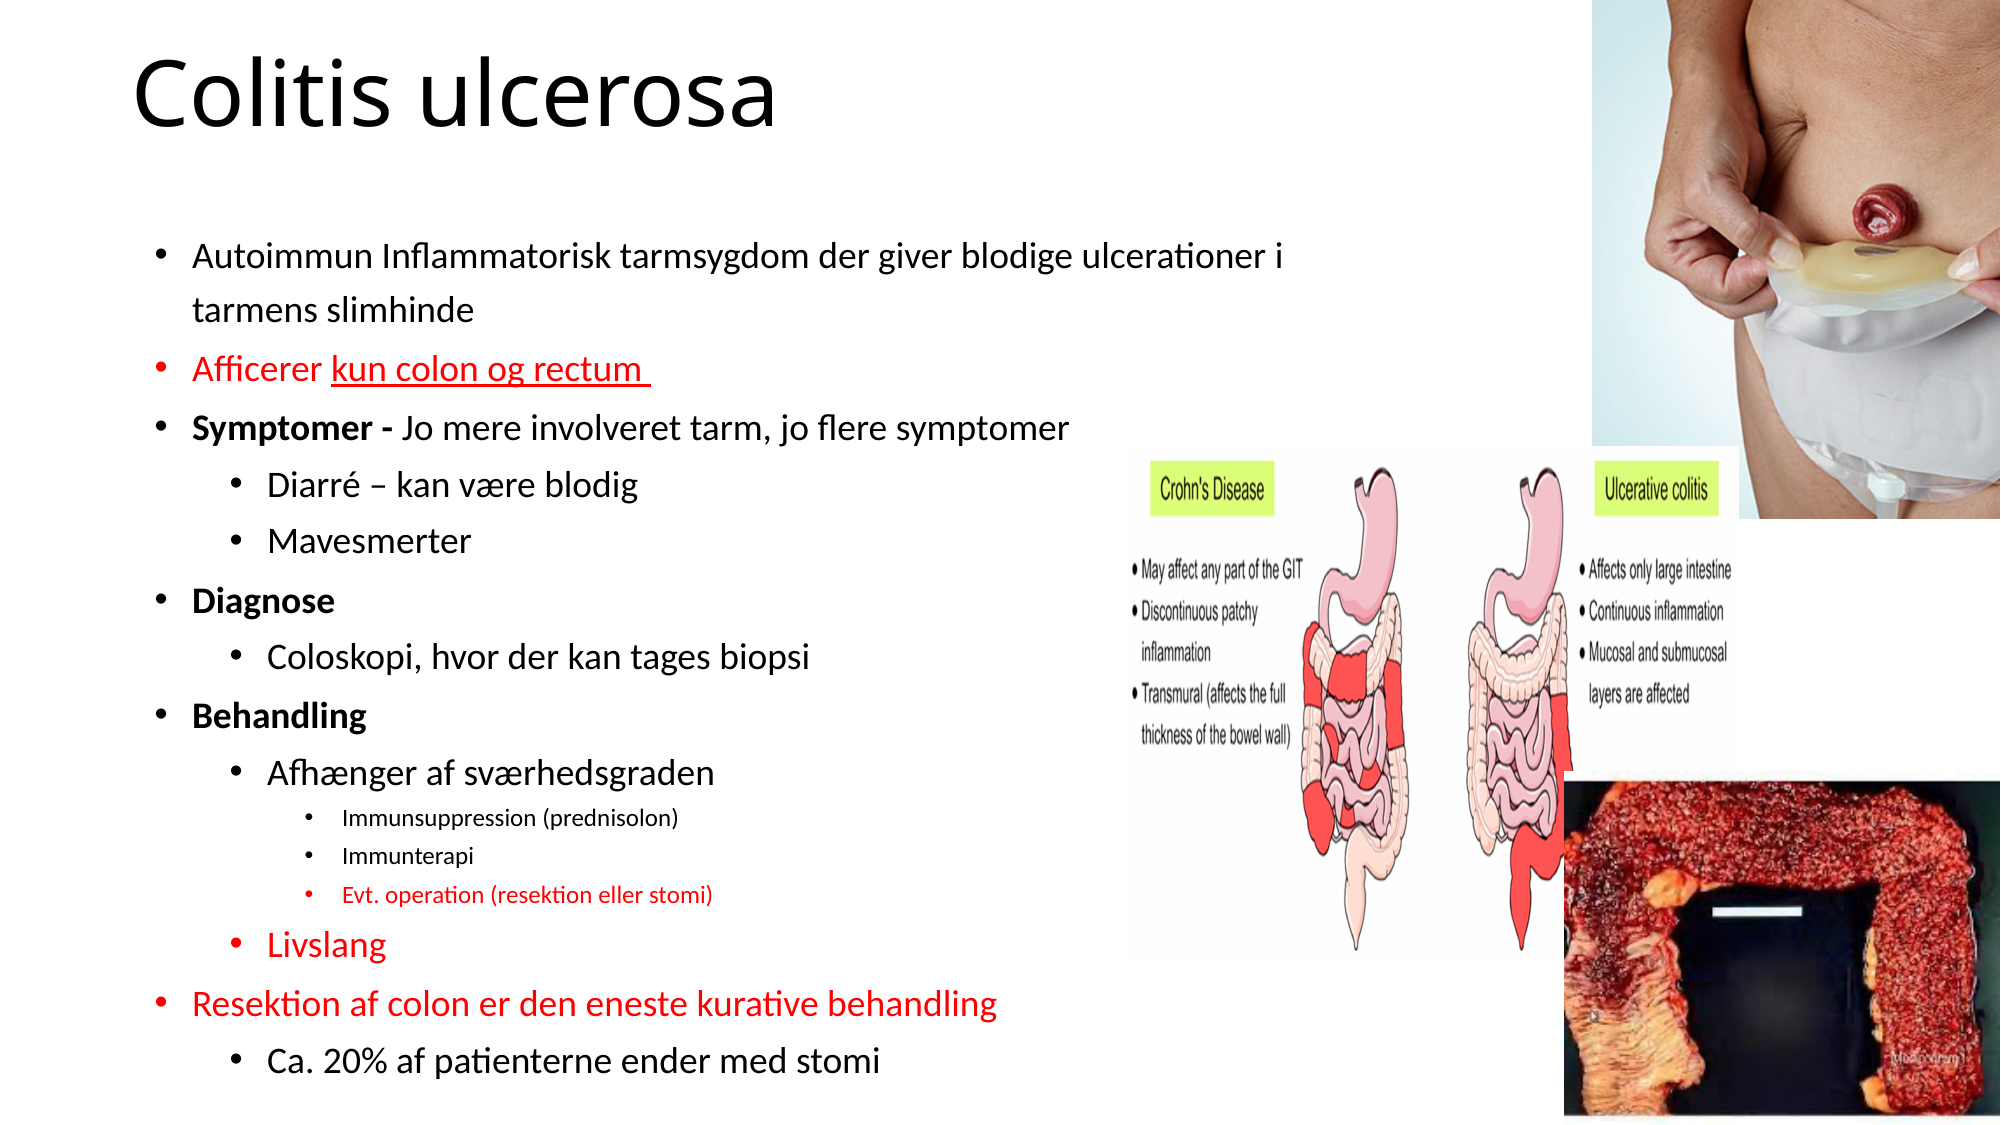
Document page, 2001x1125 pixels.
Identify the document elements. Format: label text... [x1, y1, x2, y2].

list Autoimmun Inflammatorisk tarmsygdom der giver blodige ulcerationer i tarmens slimhinde Afficerer kun colon og rectum Symptomer - Jo mere involveret tarm, jo flere symptomer Diarré – kan være blodig Mavesmerter Diagnose Coloskopi, hvor der kan tages biopsi Behandling Afhænger af sværhedsgraden Immunsuppression (prednisolon) Immunterapi Evt. operation (resektion eller stomi) Livslang Resektion af colon er den eneste kurative behandling Ca. 20% af patienterne ender med stomi [139, 214, 1328, 1107]
title Colitis ulcerosa [116, 0, 1592, 193]
picture [1125, 0, 2000, 1125]
